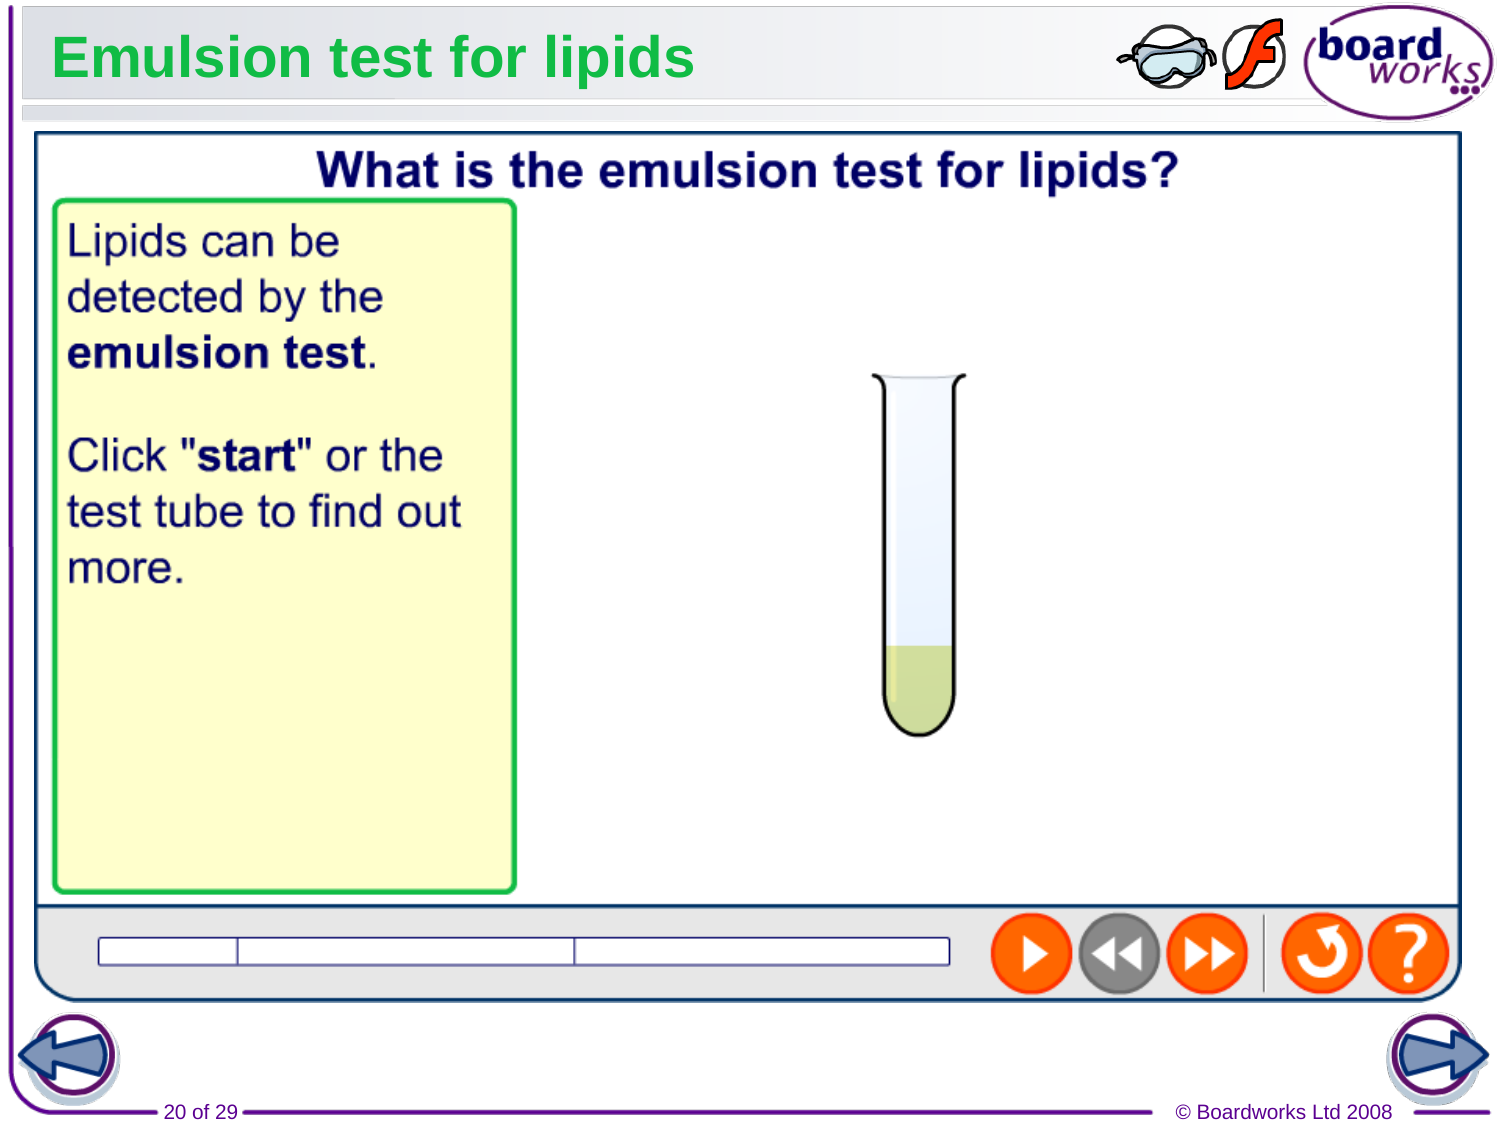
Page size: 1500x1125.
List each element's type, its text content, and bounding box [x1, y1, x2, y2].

title Emulsion test for lipids [36, 8, 1225, 99]
picture [0, 0, 1500, 1125]
